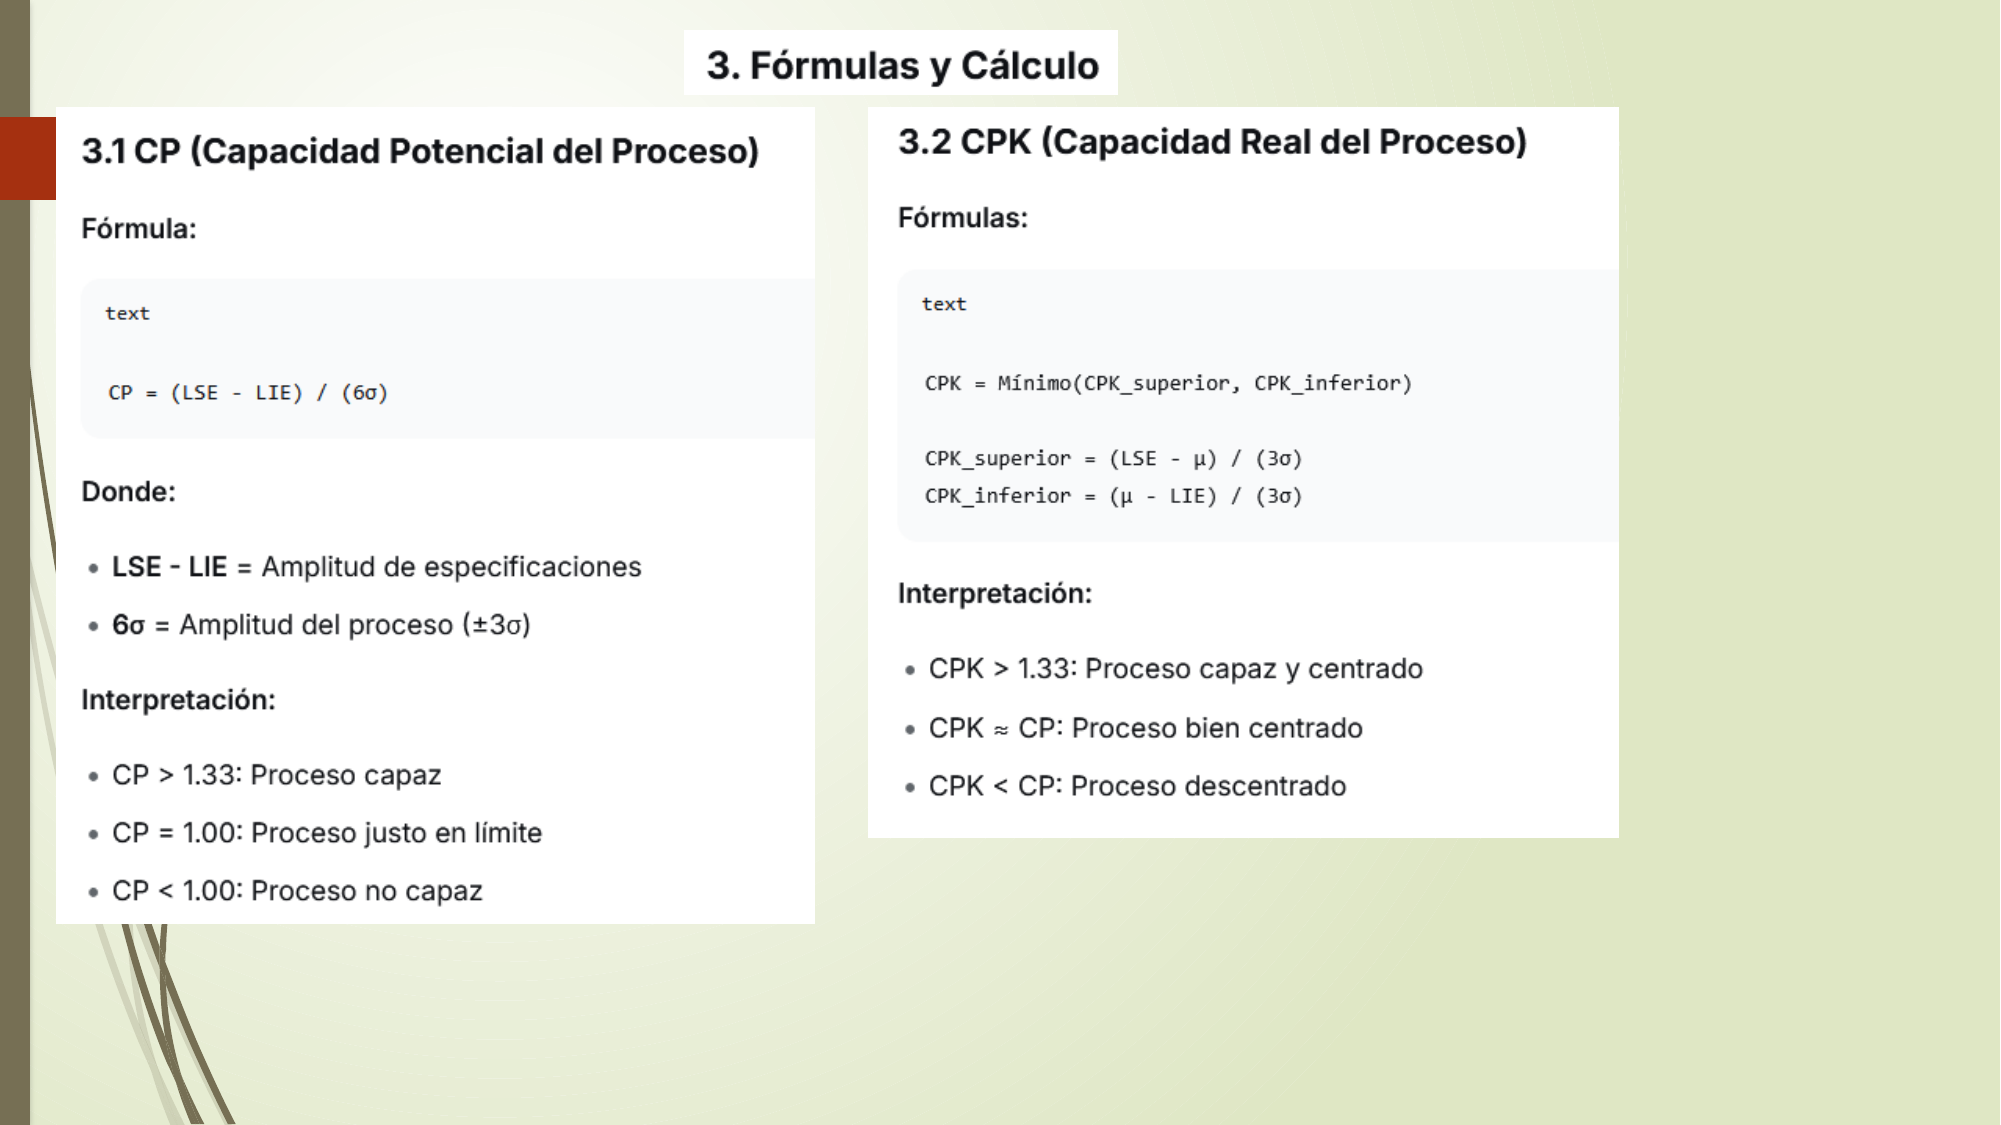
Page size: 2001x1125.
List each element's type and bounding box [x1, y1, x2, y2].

picture [684, 30, 1118, 96]
picture [868, 107, 1619, 838]
picture [56, 107, 815, 924]
